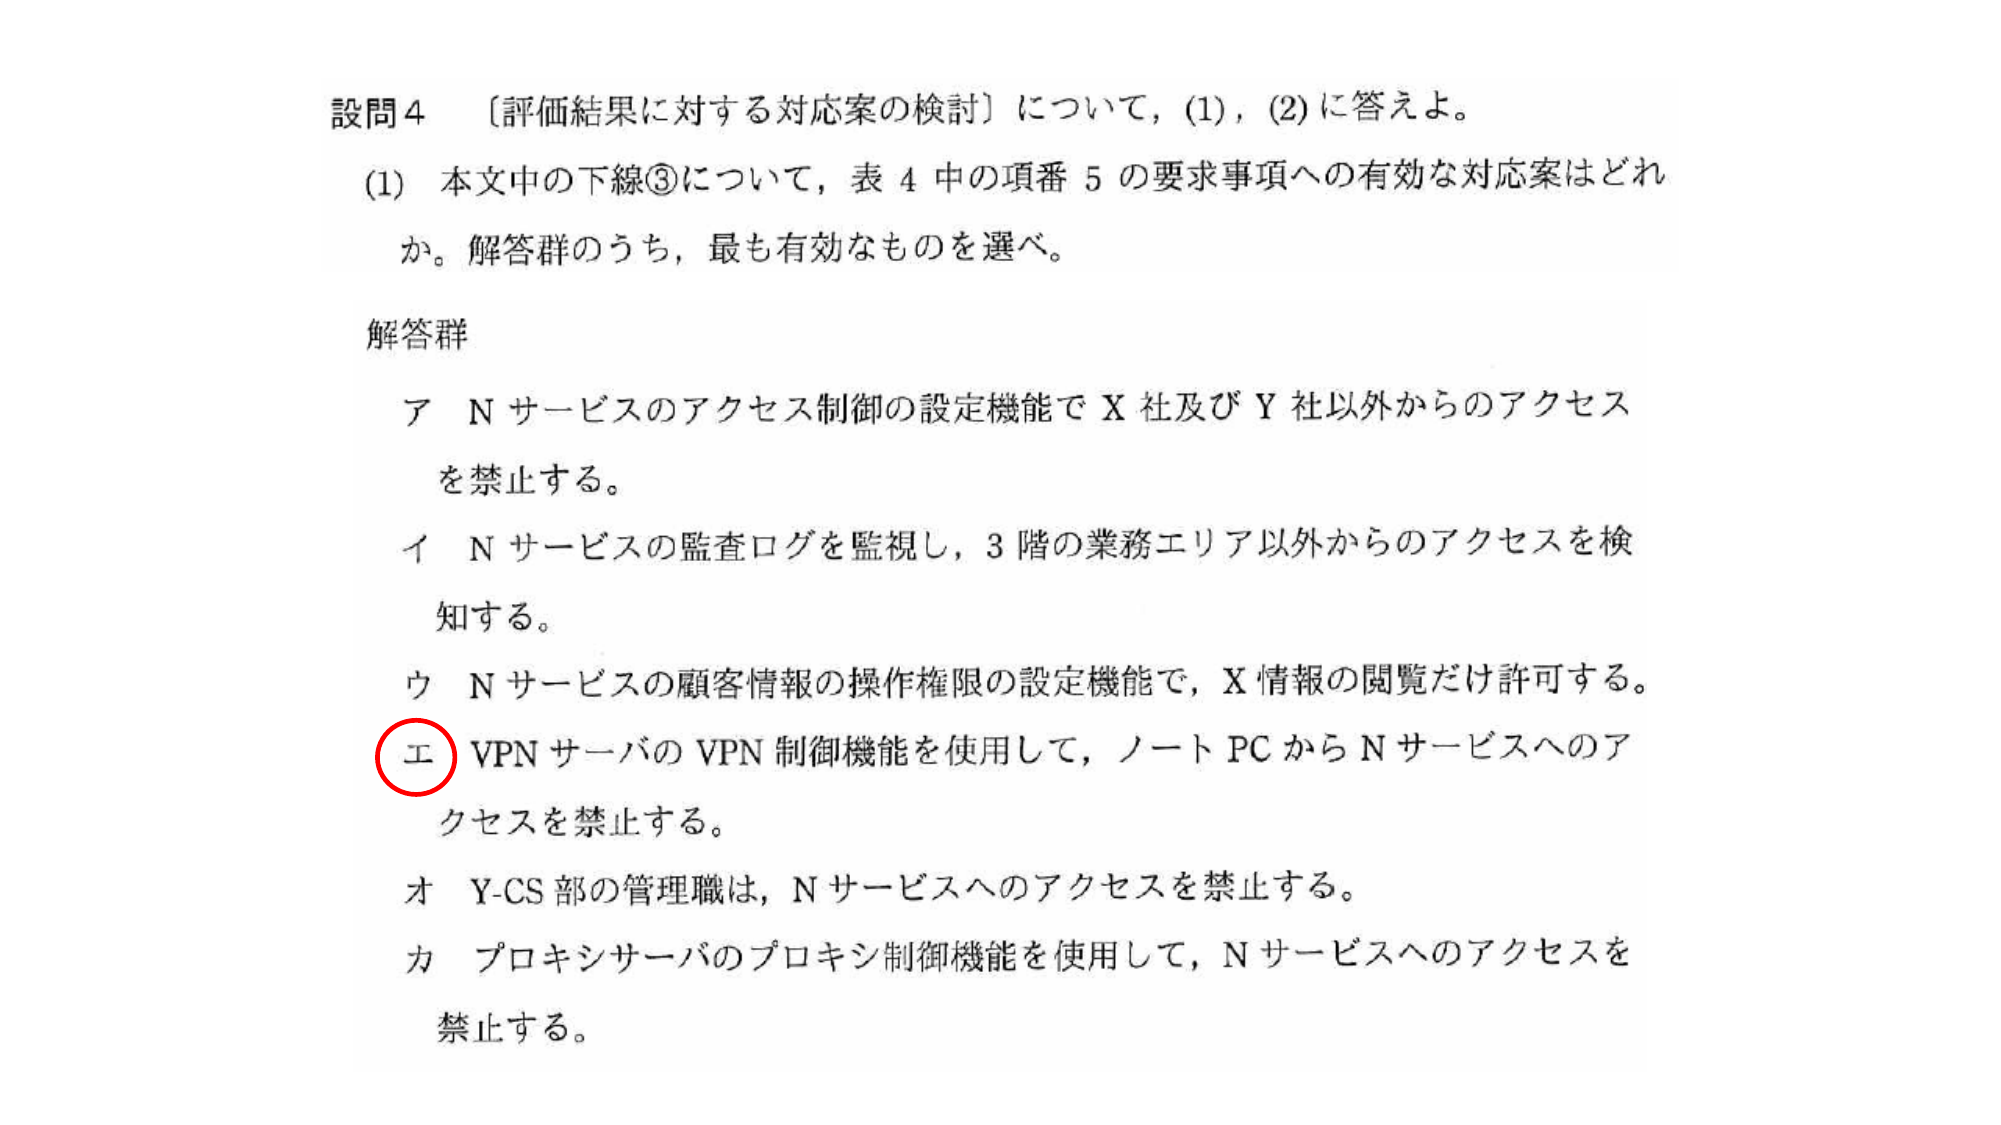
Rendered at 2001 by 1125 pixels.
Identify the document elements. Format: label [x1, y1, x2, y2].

picture [320, 78, 1679, 272]
picture [352, 300, 1647, 1073]
